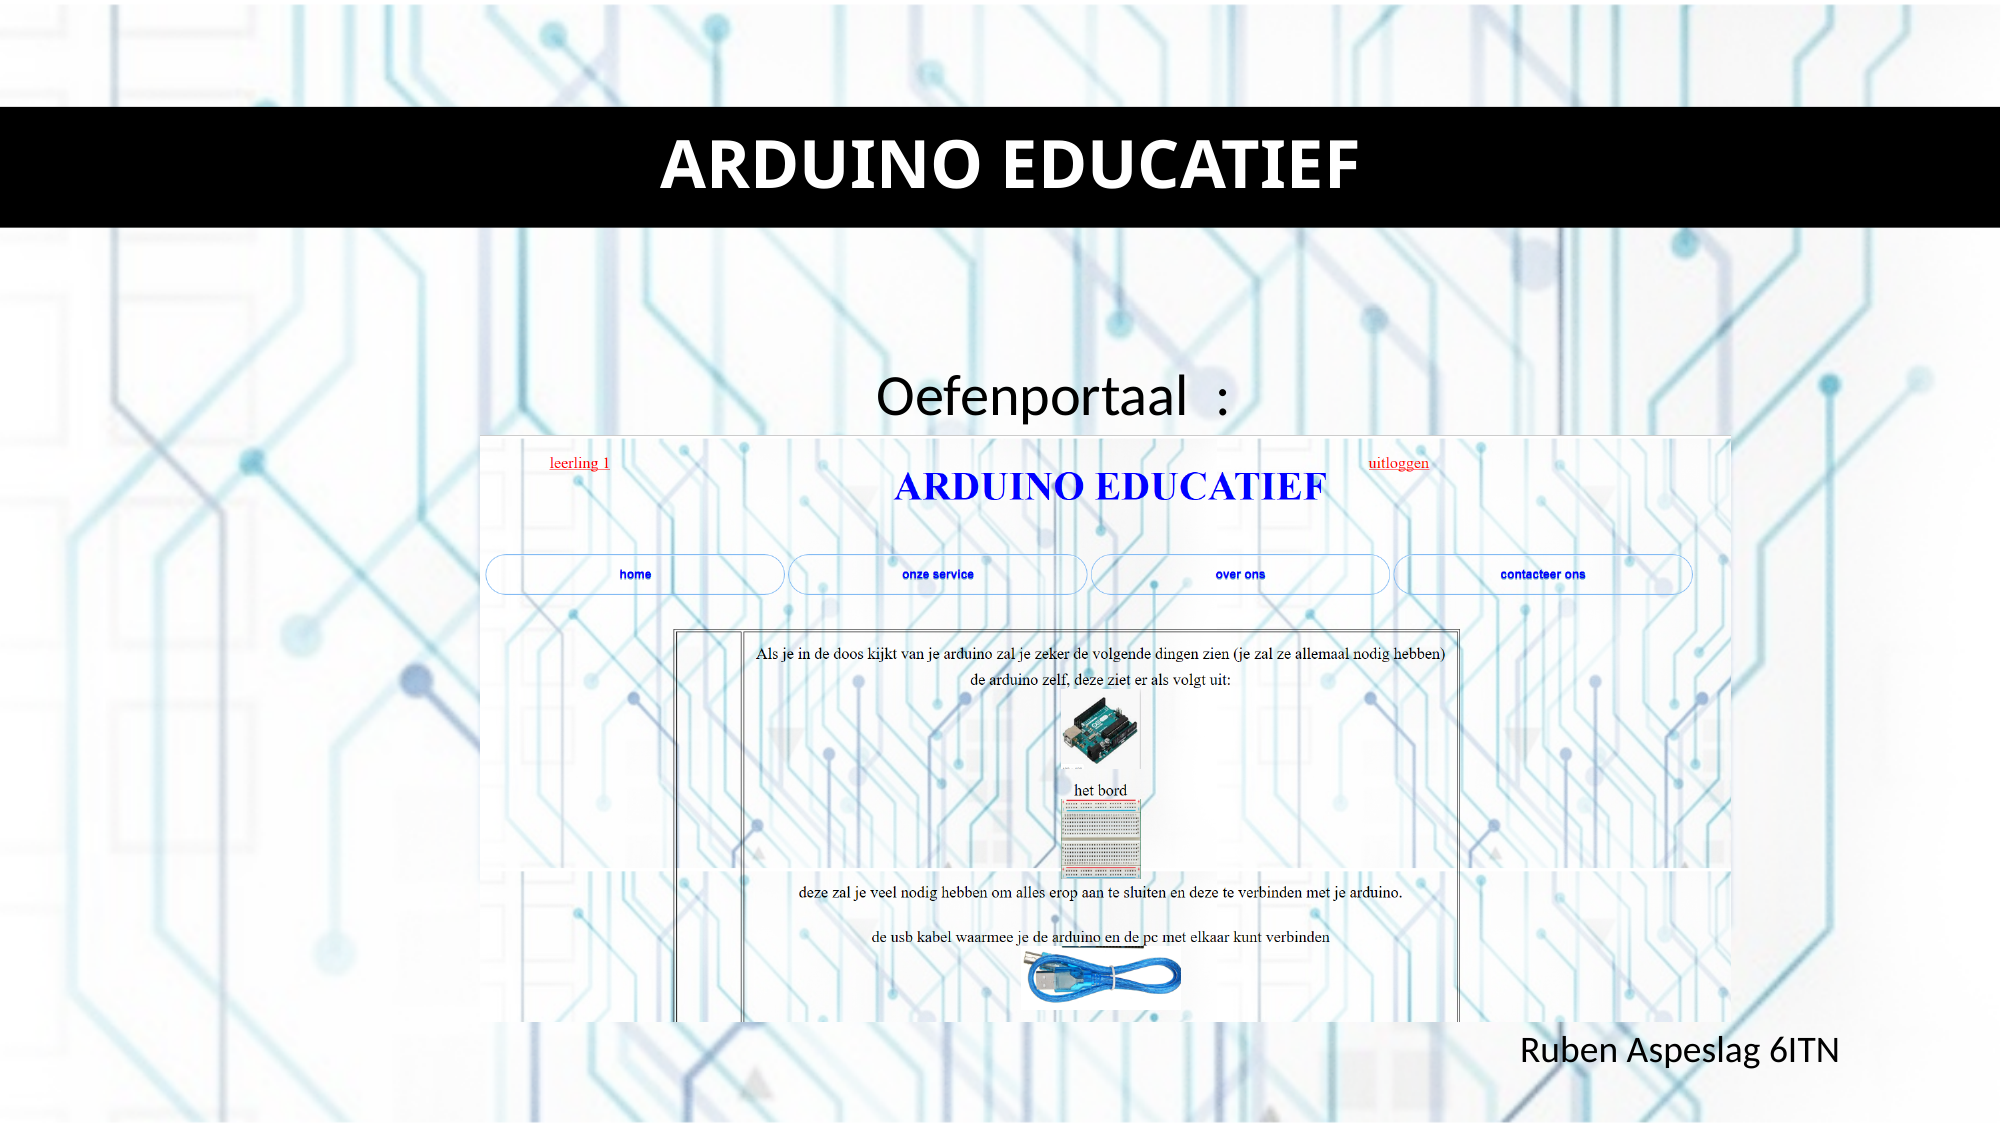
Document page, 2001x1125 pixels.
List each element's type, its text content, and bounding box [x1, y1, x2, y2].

title ARDUINO EDUCATIEF [91, 105, 1931, 228]
text_box Oefenportaal : [862, 350, 1312, 435]
text_box Ruben Aspeslag 6ITN [1505, 1018, 1931, 1078]
text_box [0, 106, 2000, 229]
picture [0, 0, 2001, 1125]
